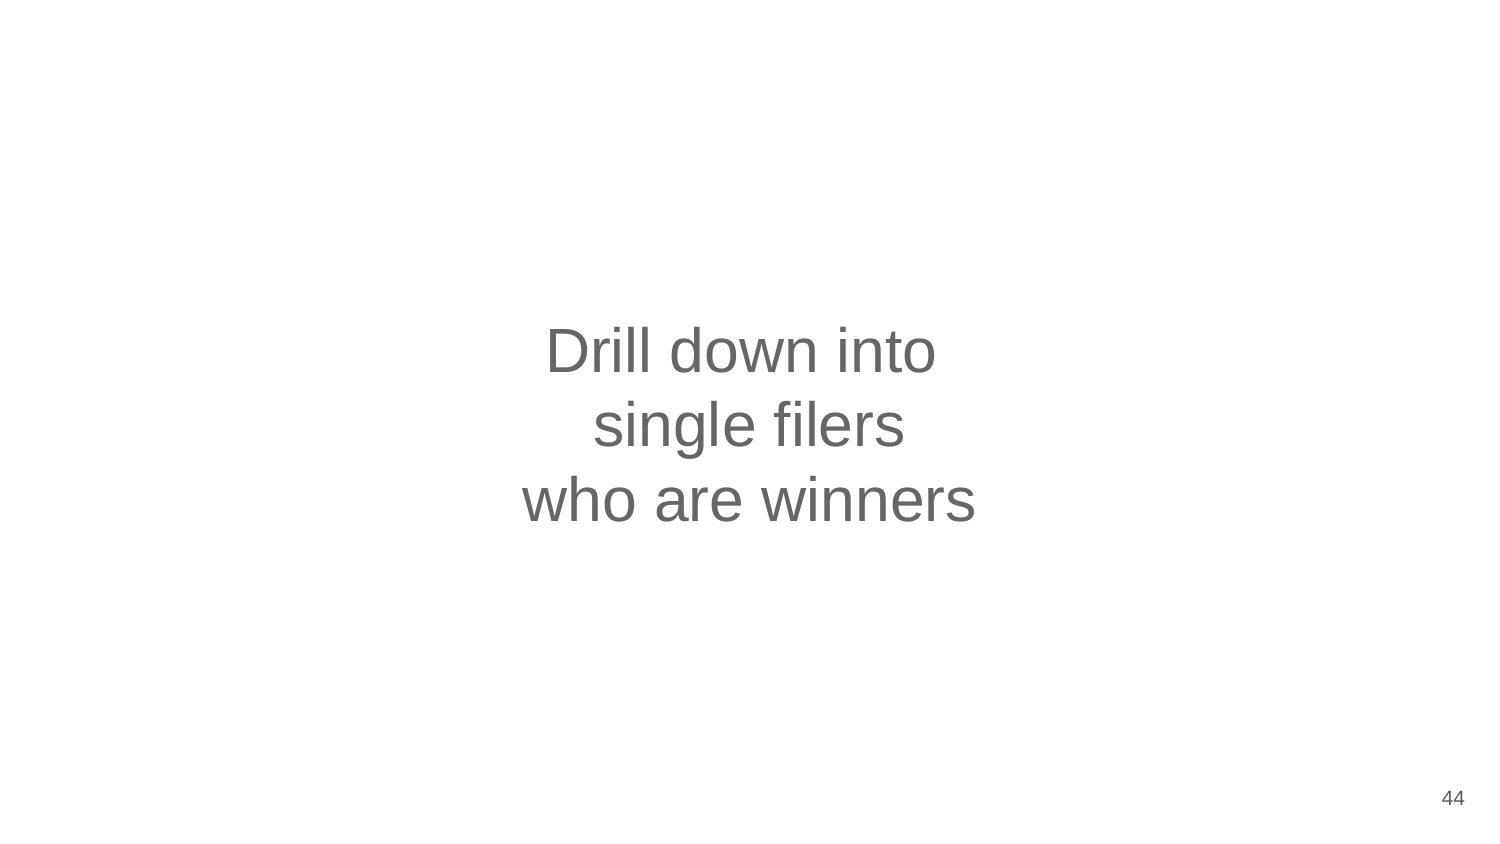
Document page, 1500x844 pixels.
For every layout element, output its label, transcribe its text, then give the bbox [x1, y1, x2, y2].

title Drill down into single filers who are winners [51, 295, 1449, 549]
slide_number ‹#› [1389, 764, 1480, 830]
